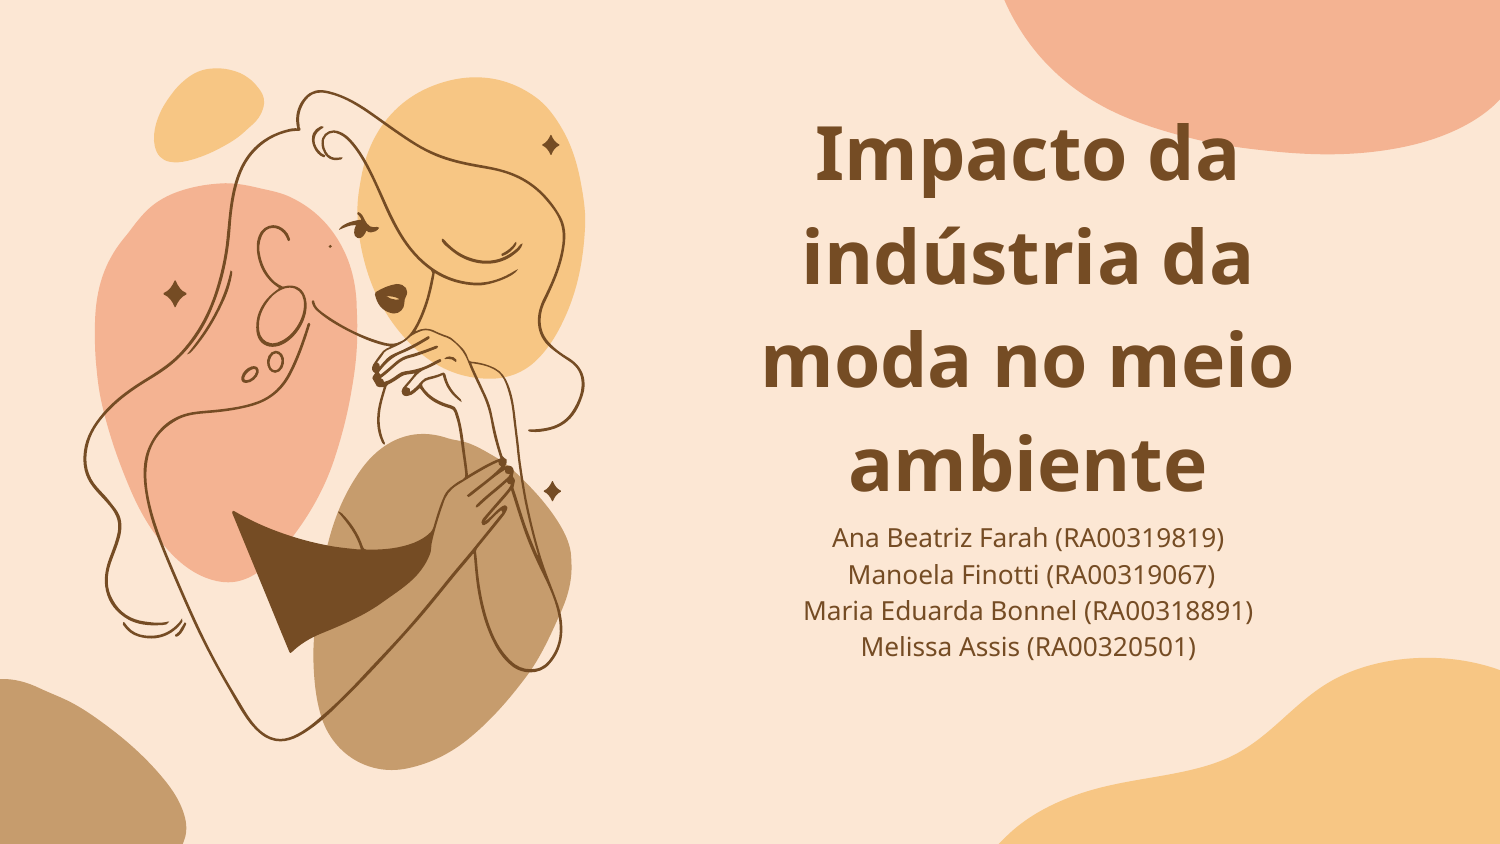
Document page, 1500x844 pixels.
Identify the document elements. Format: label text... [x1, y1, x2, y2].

title Impacto da indústria da moda no meio ambiente [691, 194, 1366, 522]
subtitle Ana Beatriz Farah (RA00319819) Manoela Finotti (RA00319067) Maria Eduarda Bonnel (RA00318891) Melissa Assis (RA00320501) [756, 501, 1301, 658]
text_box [81, 49, 586, 771]
